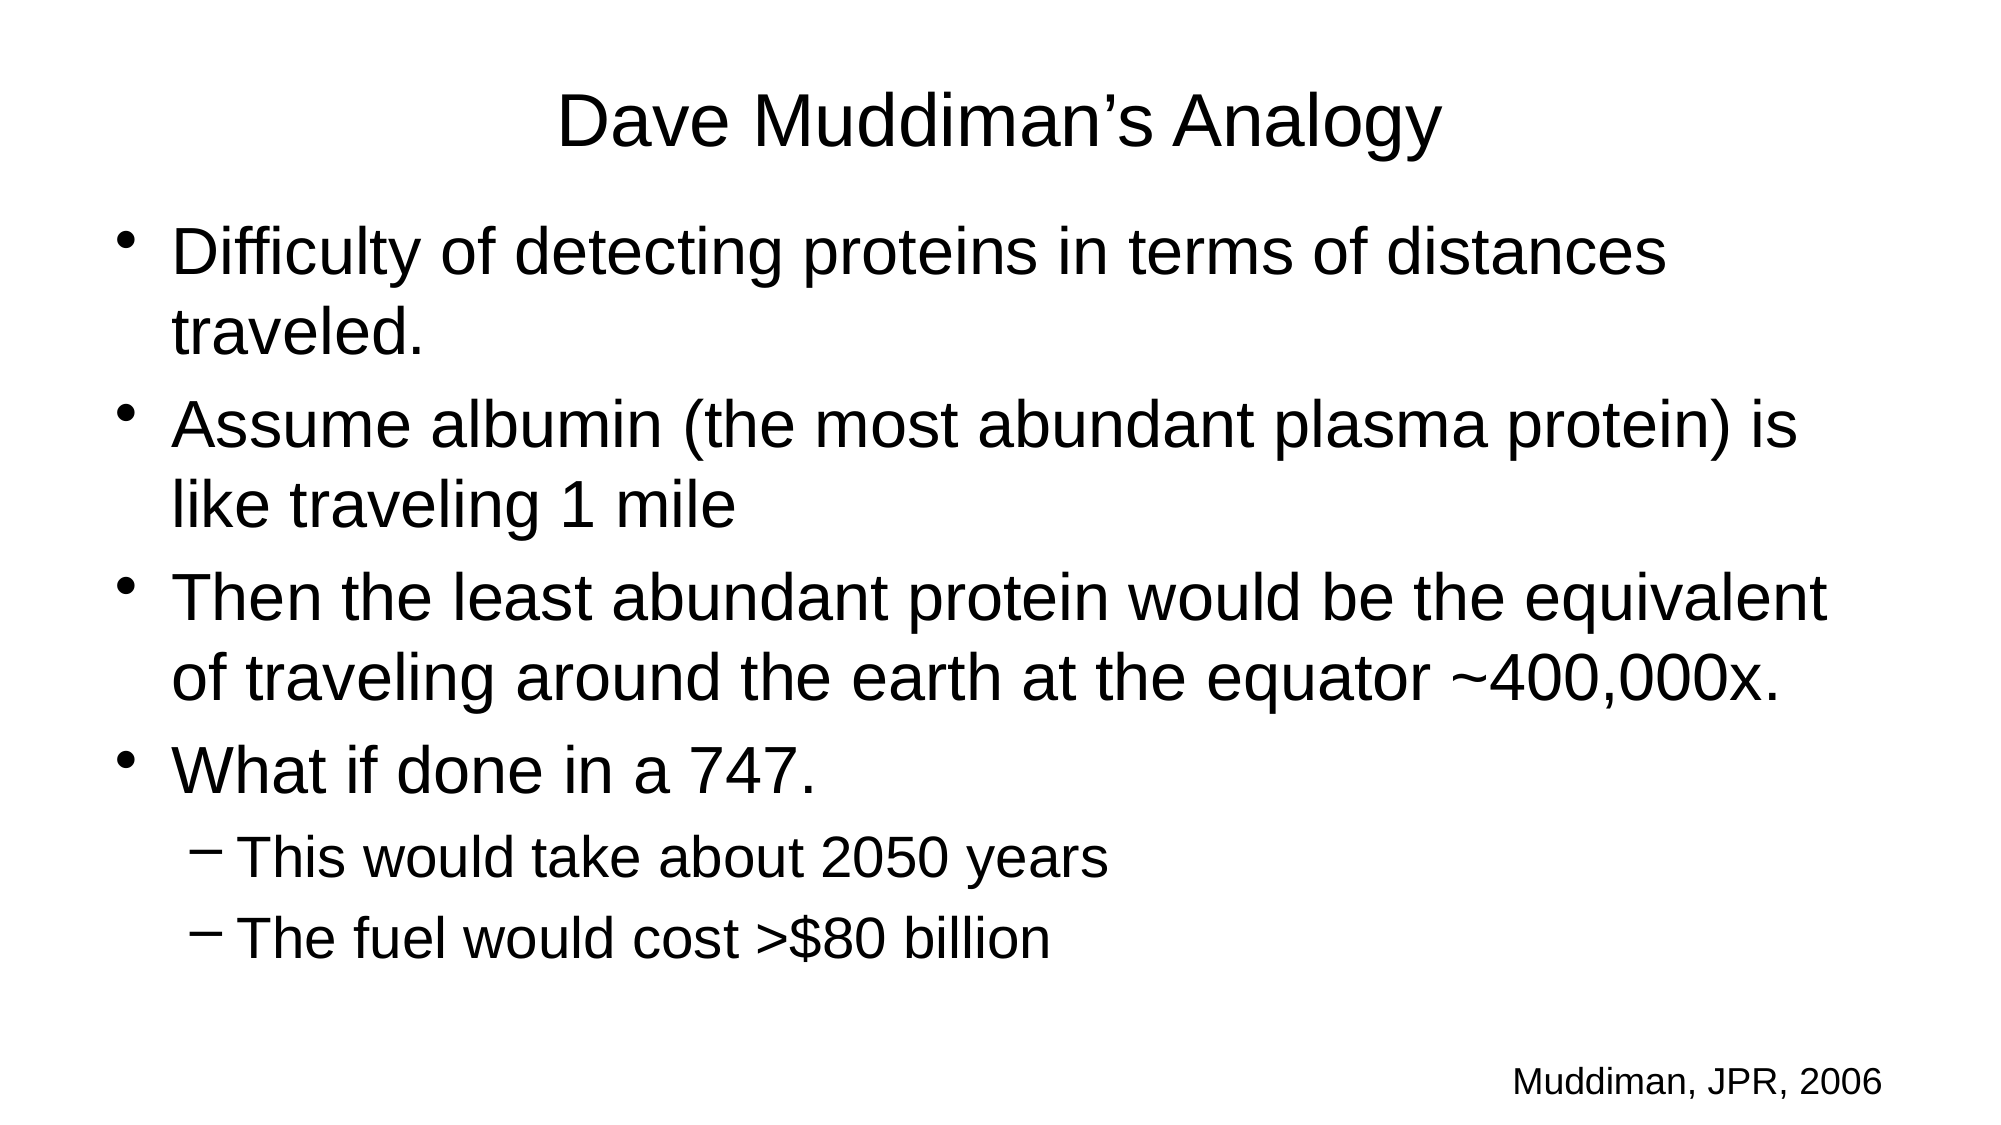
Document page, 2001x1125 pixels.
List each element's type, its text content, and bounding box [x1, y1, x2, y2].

title Dave Muddiman’s Analogy [99, 45, 1900, 188]
list Difficulty of detecting proteins in terms of distances traveled. Assume albumin (the most abundant plasma protein) is like traveling 1 mile Then the least abundant protein would be the equivalent of traveling around the earth at the equator ~400,000x. What if done in a 747. This would take about 2050 years The fuel would cost >$80 billion [99, 200, 1877, 1088]
text_box Muddiman, JPR, 2006 [1497, 1049, 1898, 1110]
